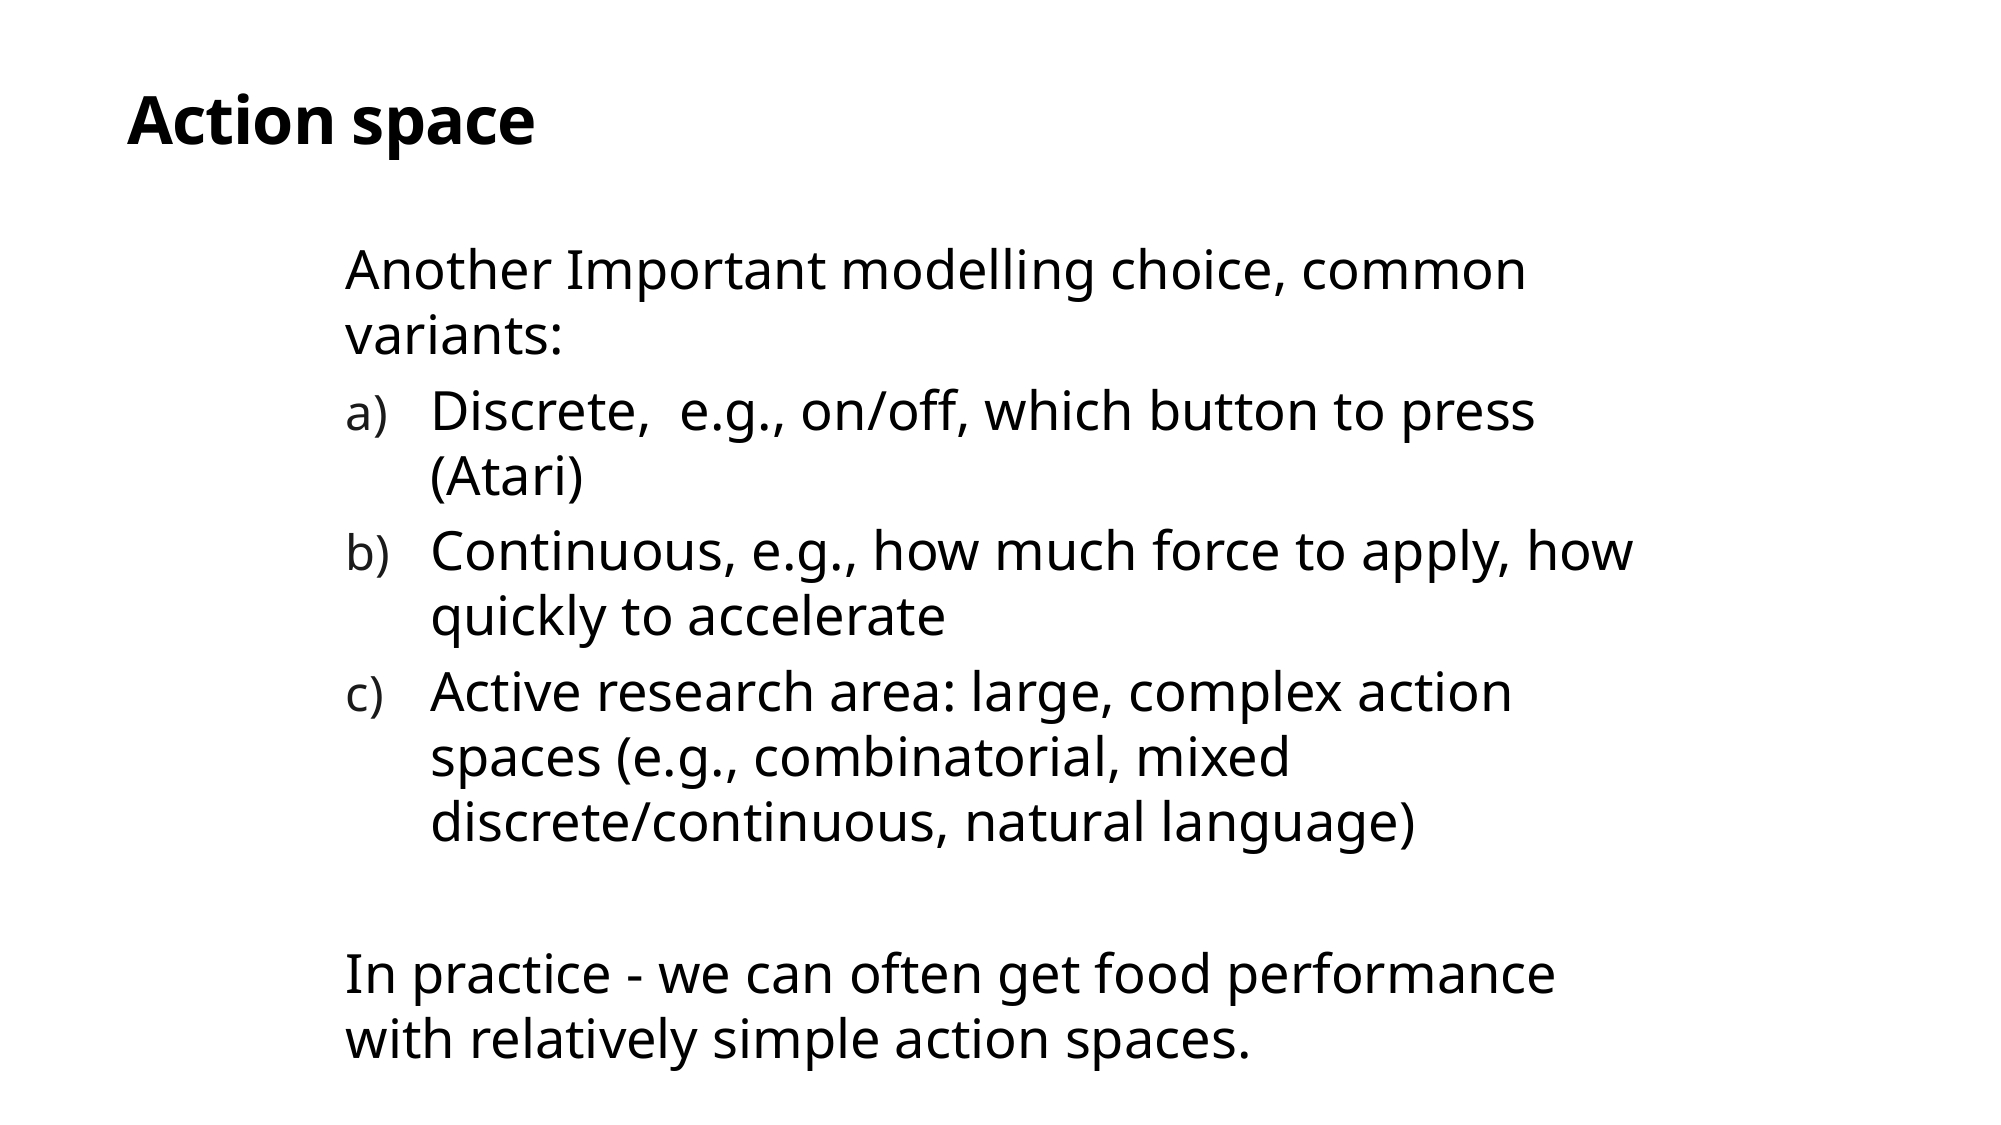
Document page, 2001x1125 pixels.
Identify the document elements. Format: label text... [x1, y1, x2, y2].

title Action space [127, 78, 1872, 159]
list Another Important modelling choice, common variants: Discrete, e.g., on/off, which button to press (Atari) Continuous, e.g., how much force to apply, how quickly to accelerate Active research area: large, complex action spaces (e.g., combinatorial, mixed discrete/continuous, natural language) In practice - we can often get food performance with relatively simple action spaces. [345, 235, 1654, 958]
